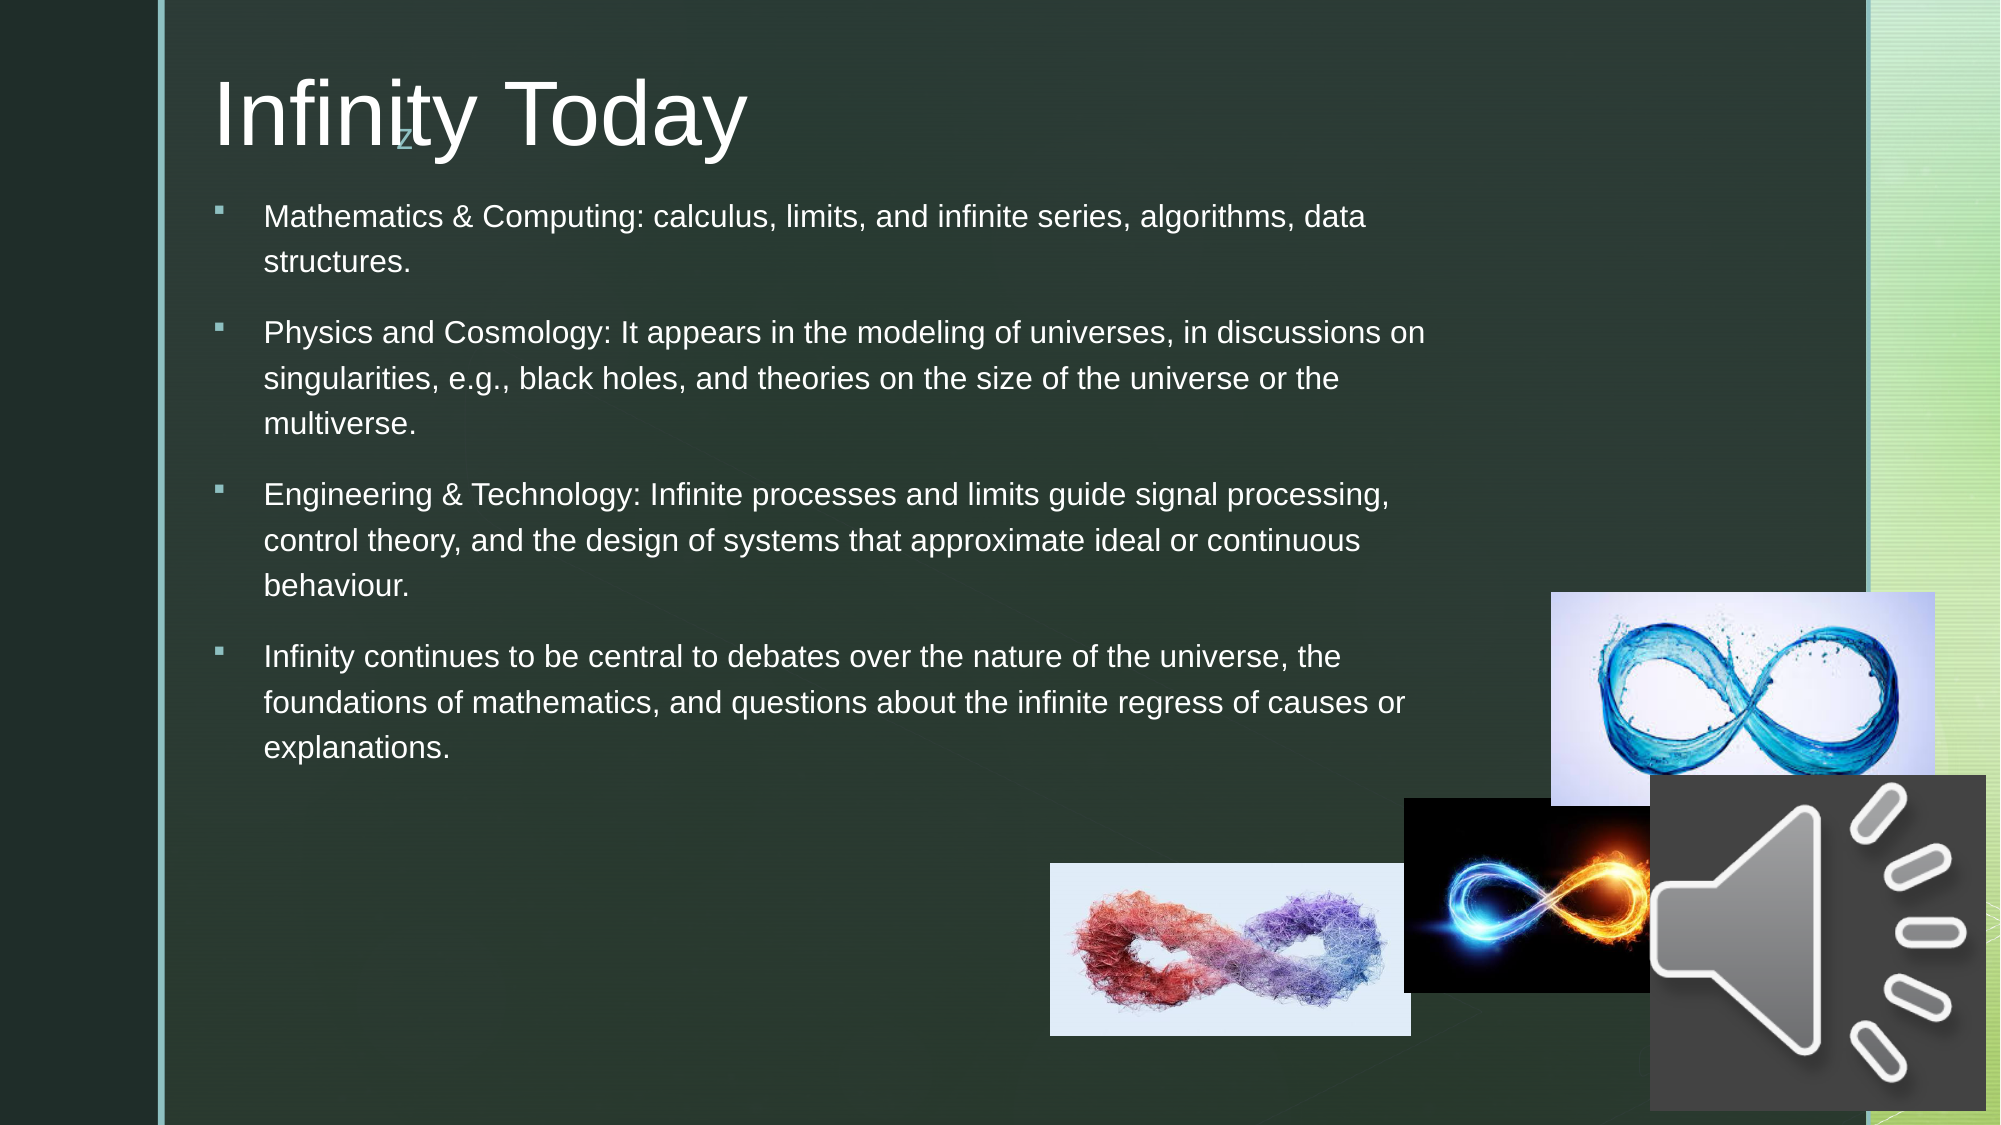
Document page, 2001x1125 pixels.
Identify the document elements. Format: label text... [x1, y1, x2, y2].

list Mathematics & Computing: calculus, limits, and infinite series, algorithms, data structures. Physics and Cosmology: It appears in the modeling of universes, in discussions on singularities, e.g., black holes, and theories on the size of the universe or the multiverse. Engineering & Technology: Infinite processes and limits guide signal processing, control theory, and the design of systems that approximate ideal or continuous behaviour. Infinity continues to be central to debates over the nature of the universe, the foundations of mathematics, and questions about the infinite regress of causes or explanations. [197, 179, 1477, 774]
picture [1049, 0, 2001, 1125]
text_box Infinity Today [197, 46, 1198, 217]
